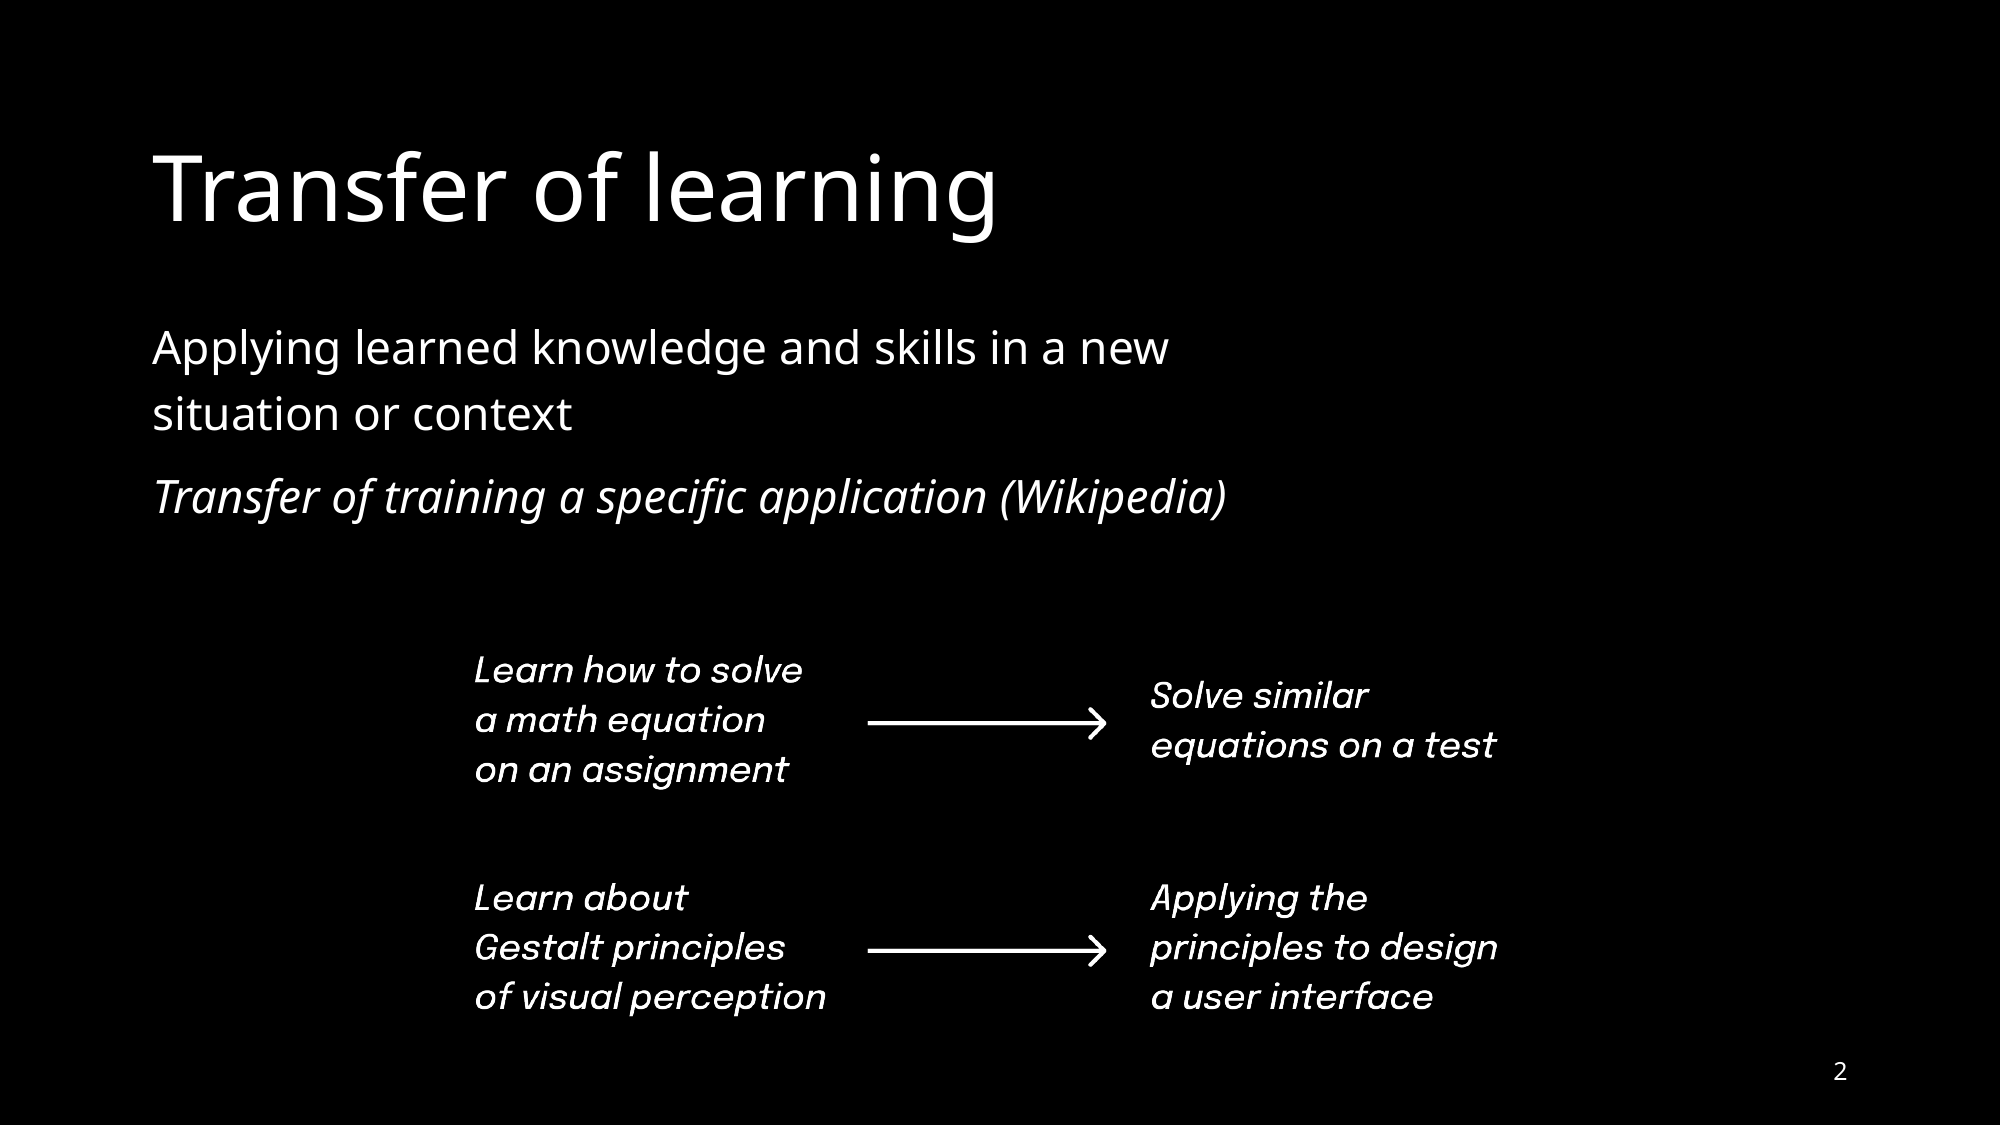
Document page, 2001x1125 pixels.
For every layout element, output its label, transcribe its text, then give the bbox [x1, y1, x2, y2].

title Transfer of learning [137, 82, 1259, 301]
slide_number 2 [1412, 1042, 1863, 1103]
picture [474, 648, 1525, 797]
list Applying learned knowledge and skills in a new situation or context Transfer of training a specific application (Wikipedia) [137, 300, 1243, 579]
picture [474, 876, 1525, 1024]
